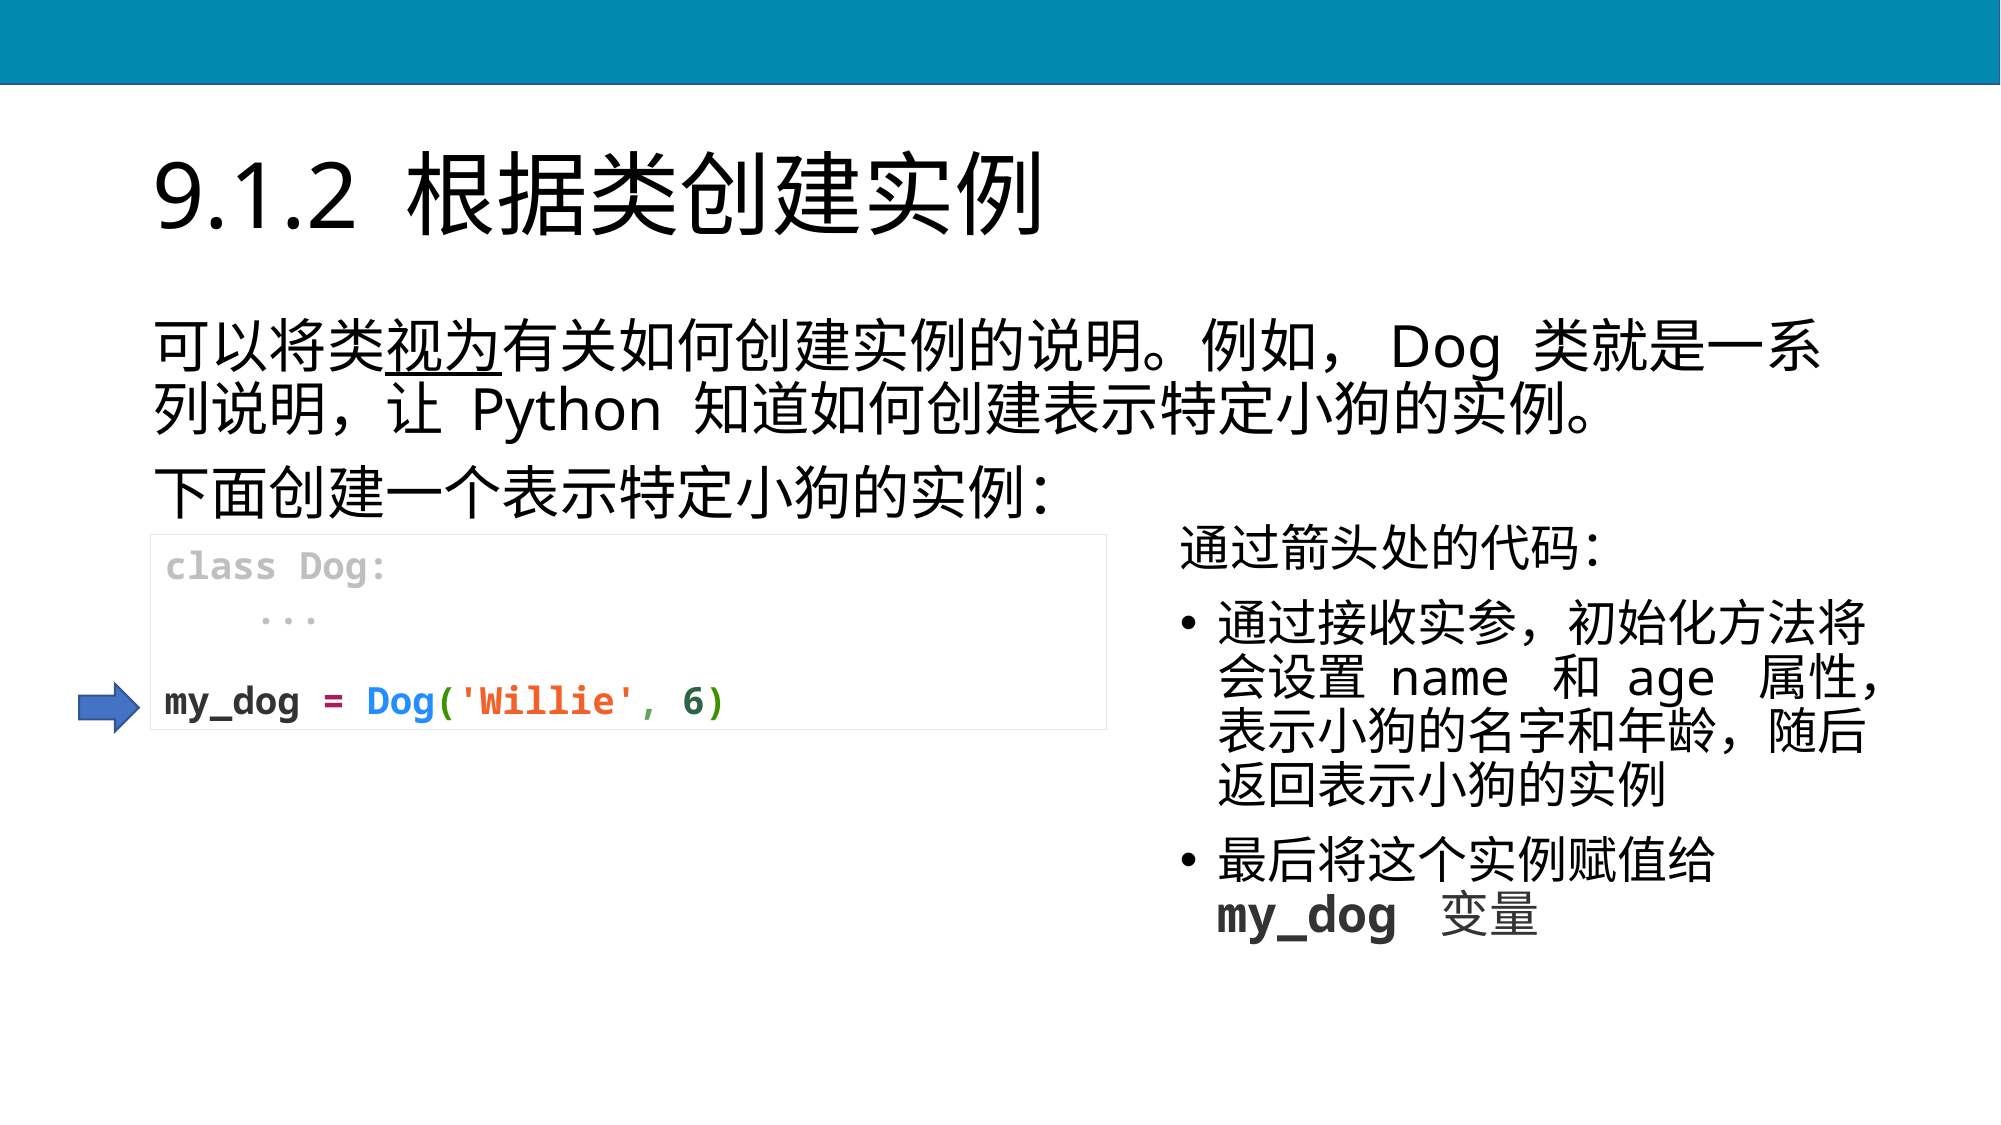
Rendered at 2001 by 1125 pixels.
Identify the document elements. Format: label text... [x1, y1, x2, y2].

text_box 通过箭头处的代码： 通过接收实参，初始化方法将会设置 name 和 age 属性，表示小狗的名字和年龄，随后返回表示小狗的实例 最后将这个实例赋值给 my_dog 变量 [1165, 516, 1921, 951]
title 9.1.2 根据类创建实例 [137, 115, 1863, 282]
list 可以将类视为有关如何创建实例的说明。例如，Dog 类就是一系列说明，让 Python 知道如何创建表示特定小狗的实例。 下面创建一个表示特定小狗的实例： [137, 310, 1863, 1024]
text_box [78, 681, 141, 734]
text_box class Dog: ... my_dog = Dog('Willie', 6) [150, 534, 1107, 730]
